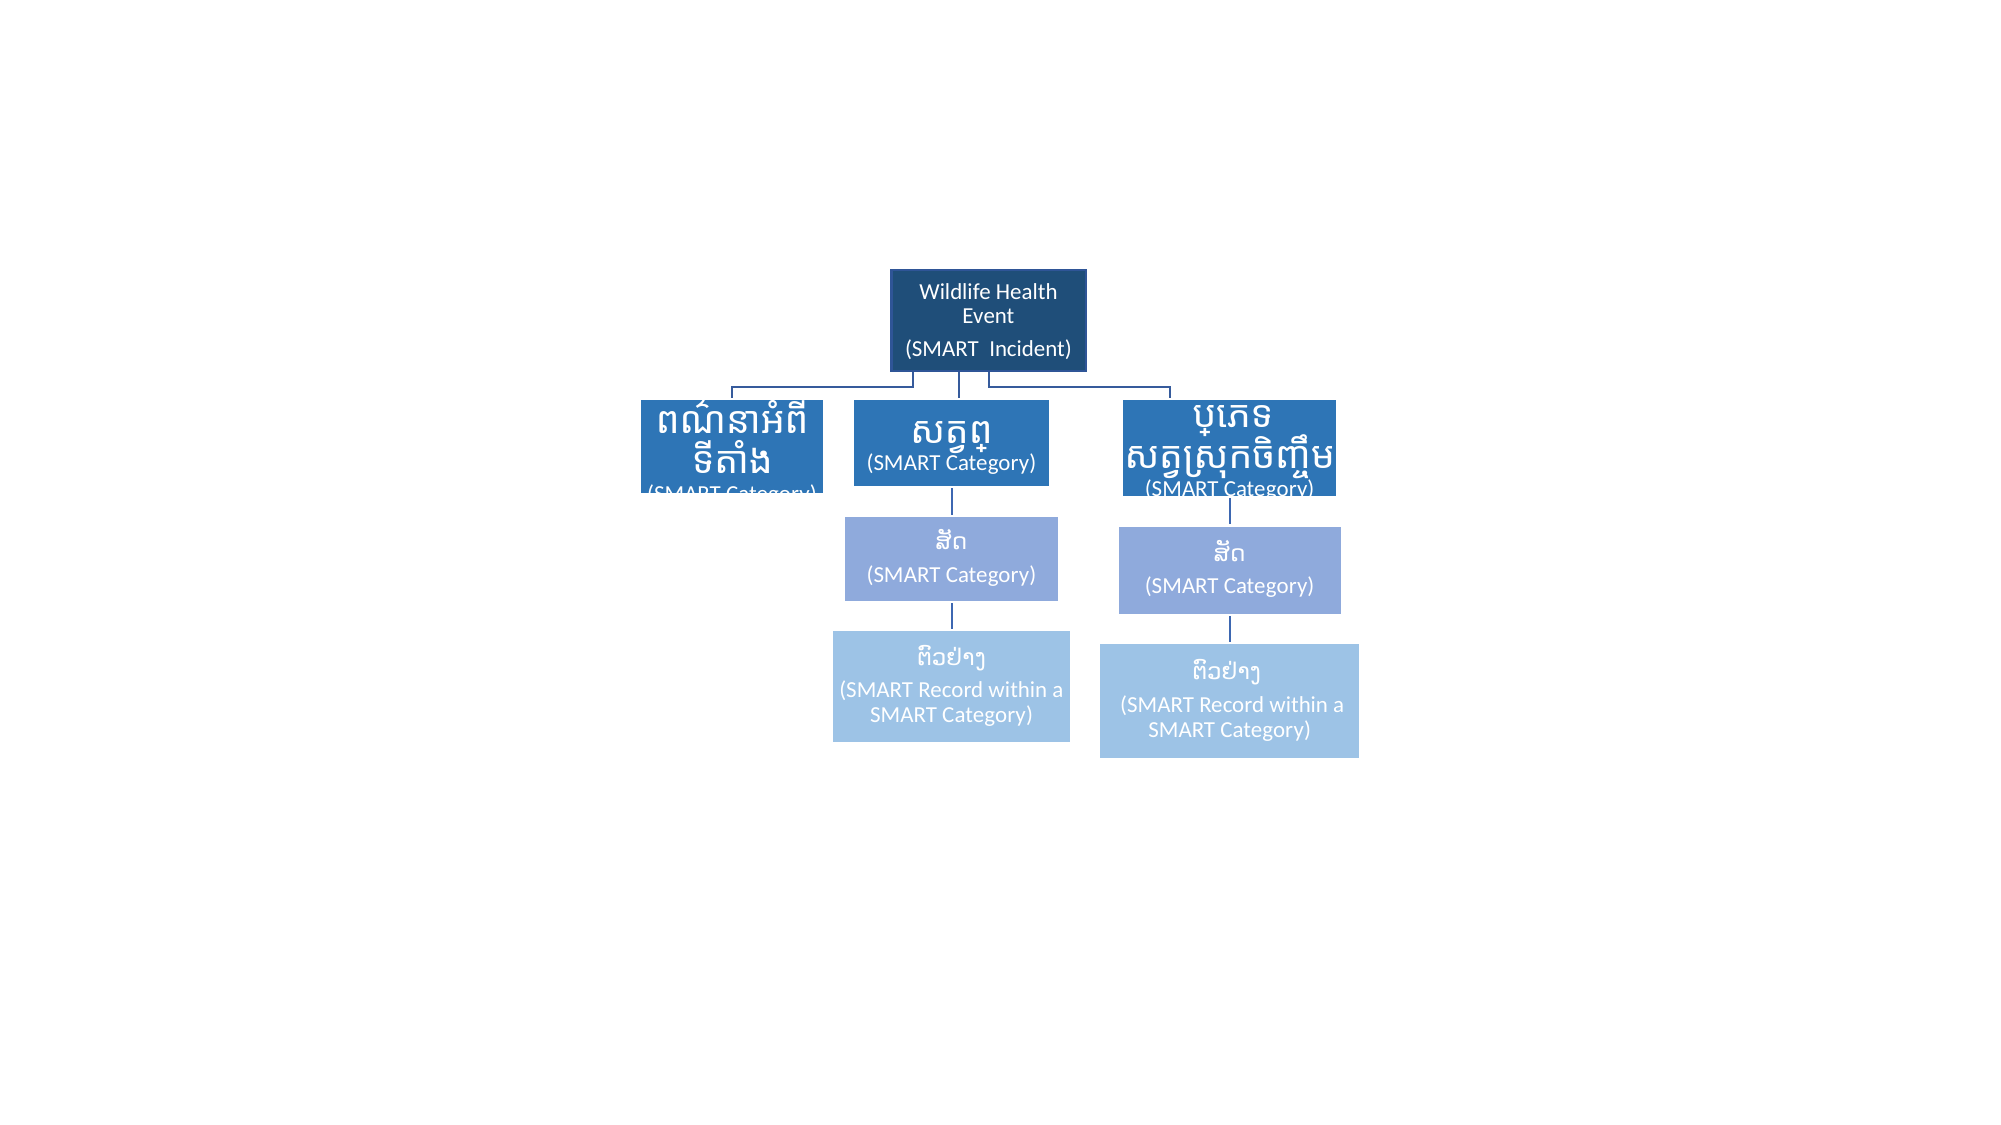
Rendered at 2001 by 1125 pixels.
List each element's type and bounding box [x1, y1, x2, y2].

text_box [561, 269, 1438, 856]
